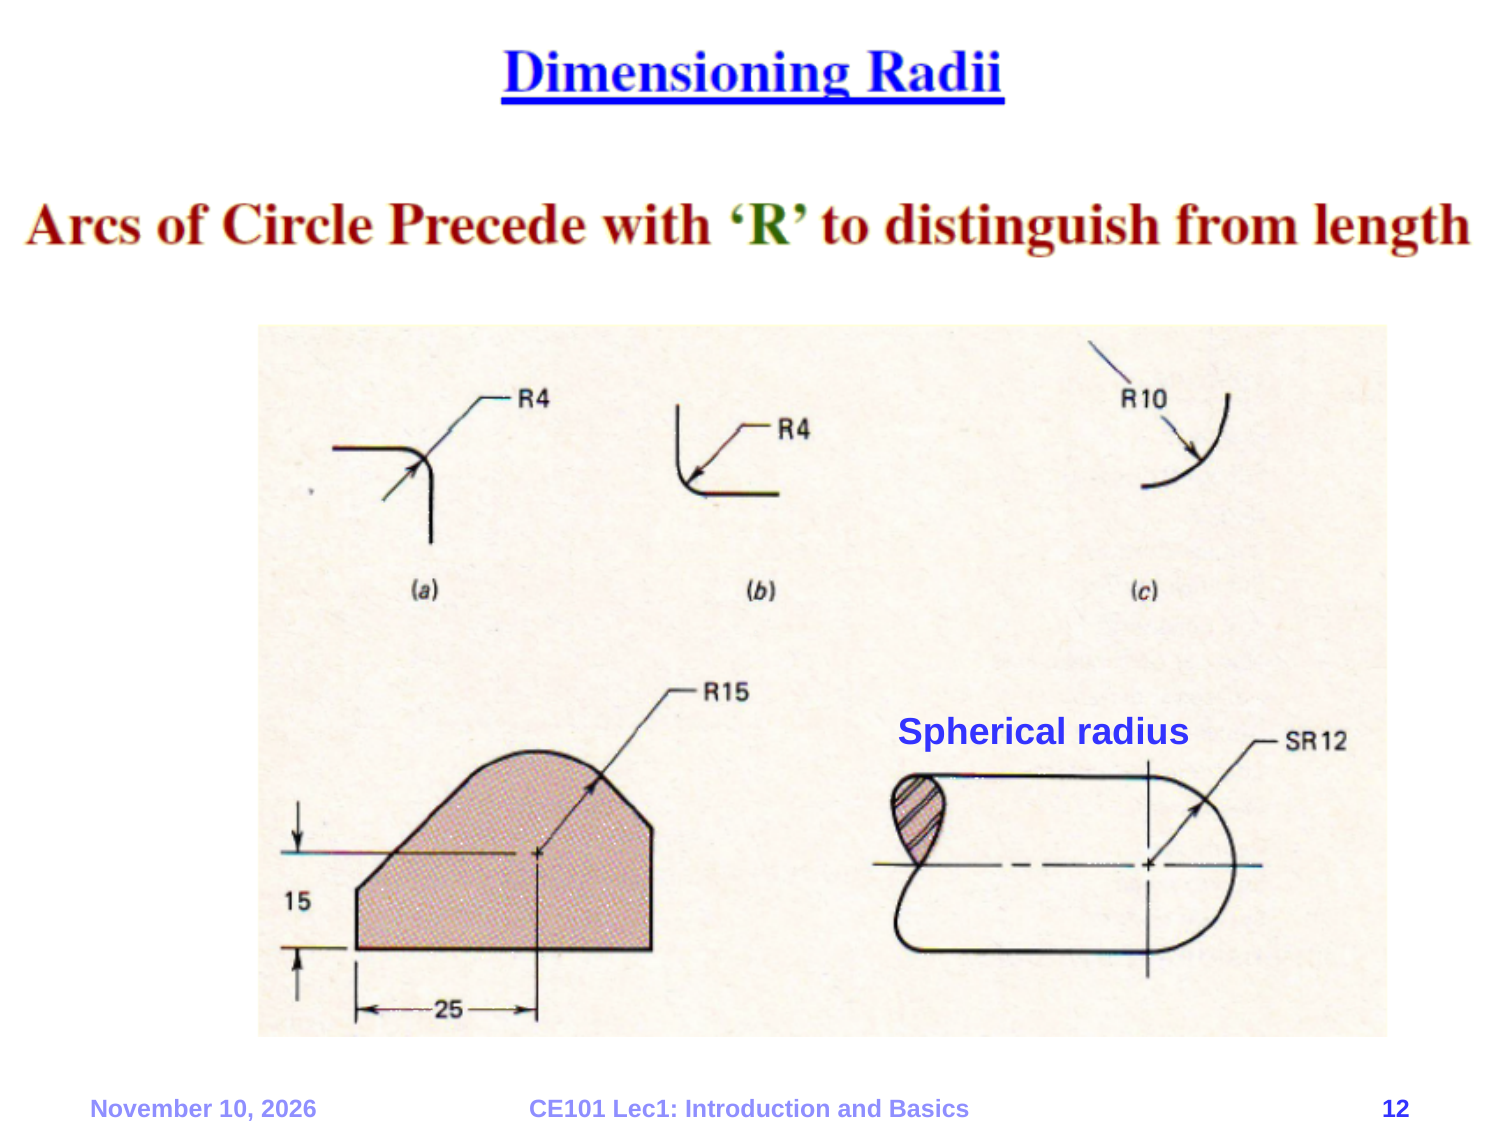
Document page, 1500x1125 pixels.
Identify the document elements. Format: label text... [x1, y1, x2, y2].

footer CE101 Lec1: Introduction and Basics [512, 1077, 988, 1125]
slide_number 12 [1074, 1077, 1425, 1125]
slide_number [75, 1077, 425, 1125]
picture [4, 0, 1500, 1037]
